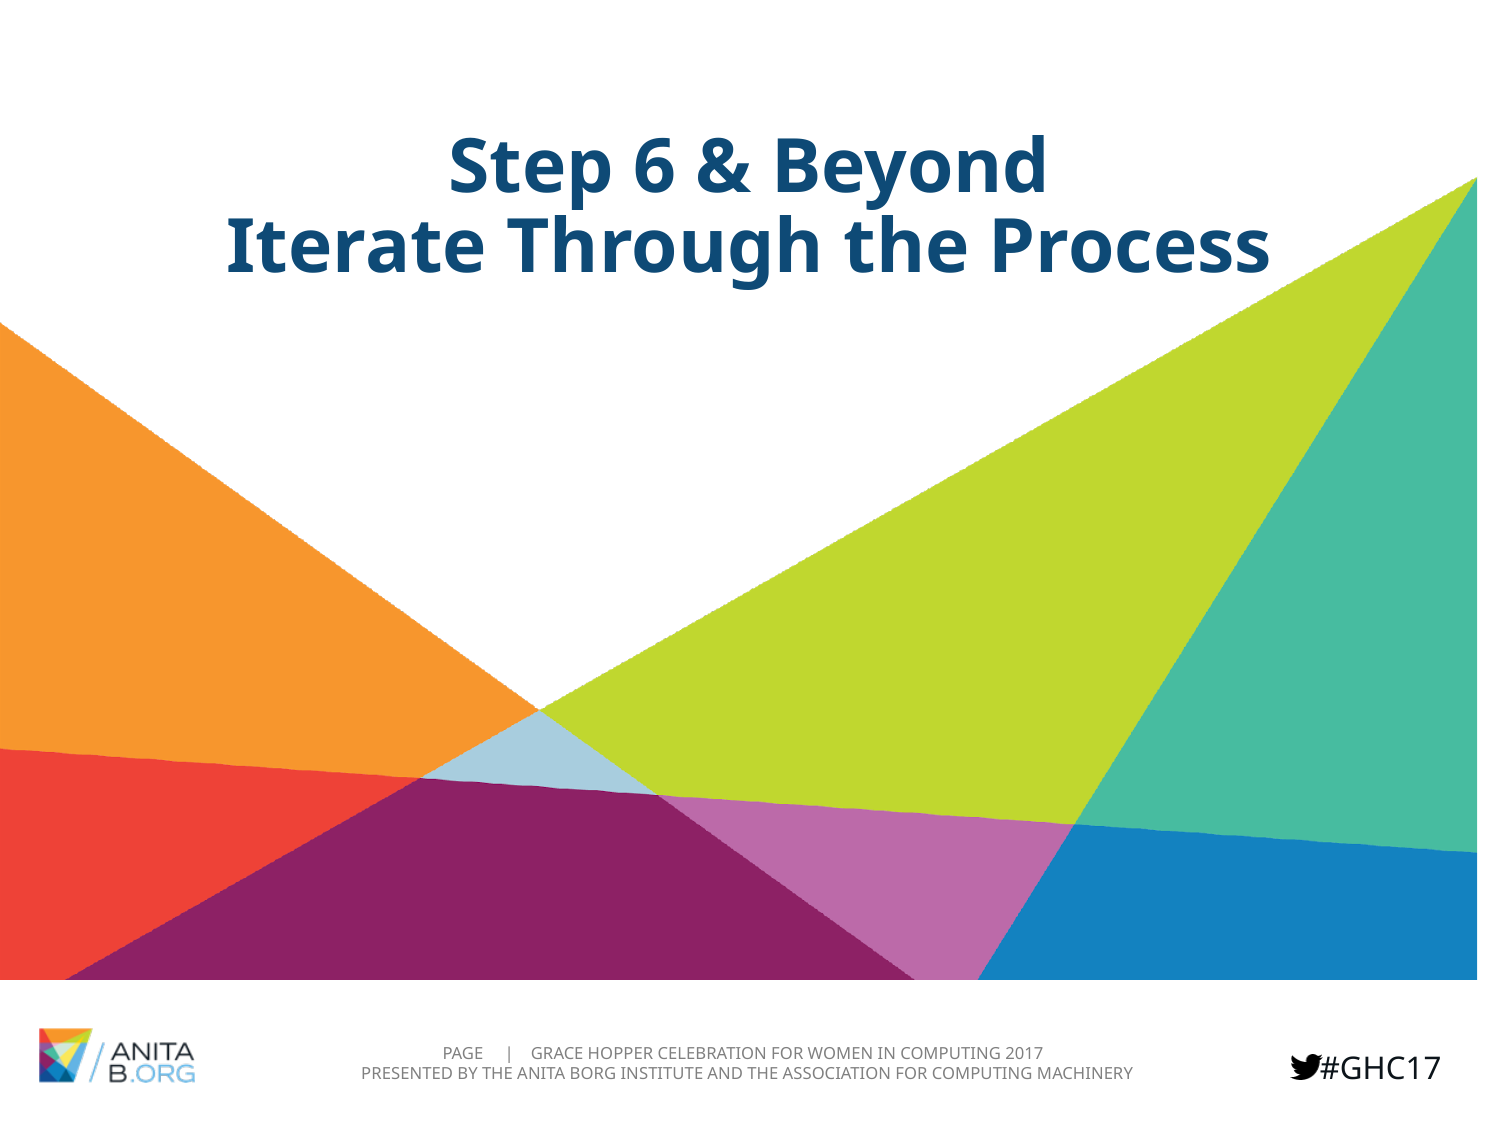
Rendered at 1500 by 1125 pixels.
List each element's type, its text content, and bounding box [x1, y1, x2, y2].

picture [39, 1028, 195, 1083]
picture [1290, 1051, 1323, 1083]
picture [0, 297, 1478, 980]
title Step 6 & Beyond Iterate Through the Process [0, 0, 1500, 297]
